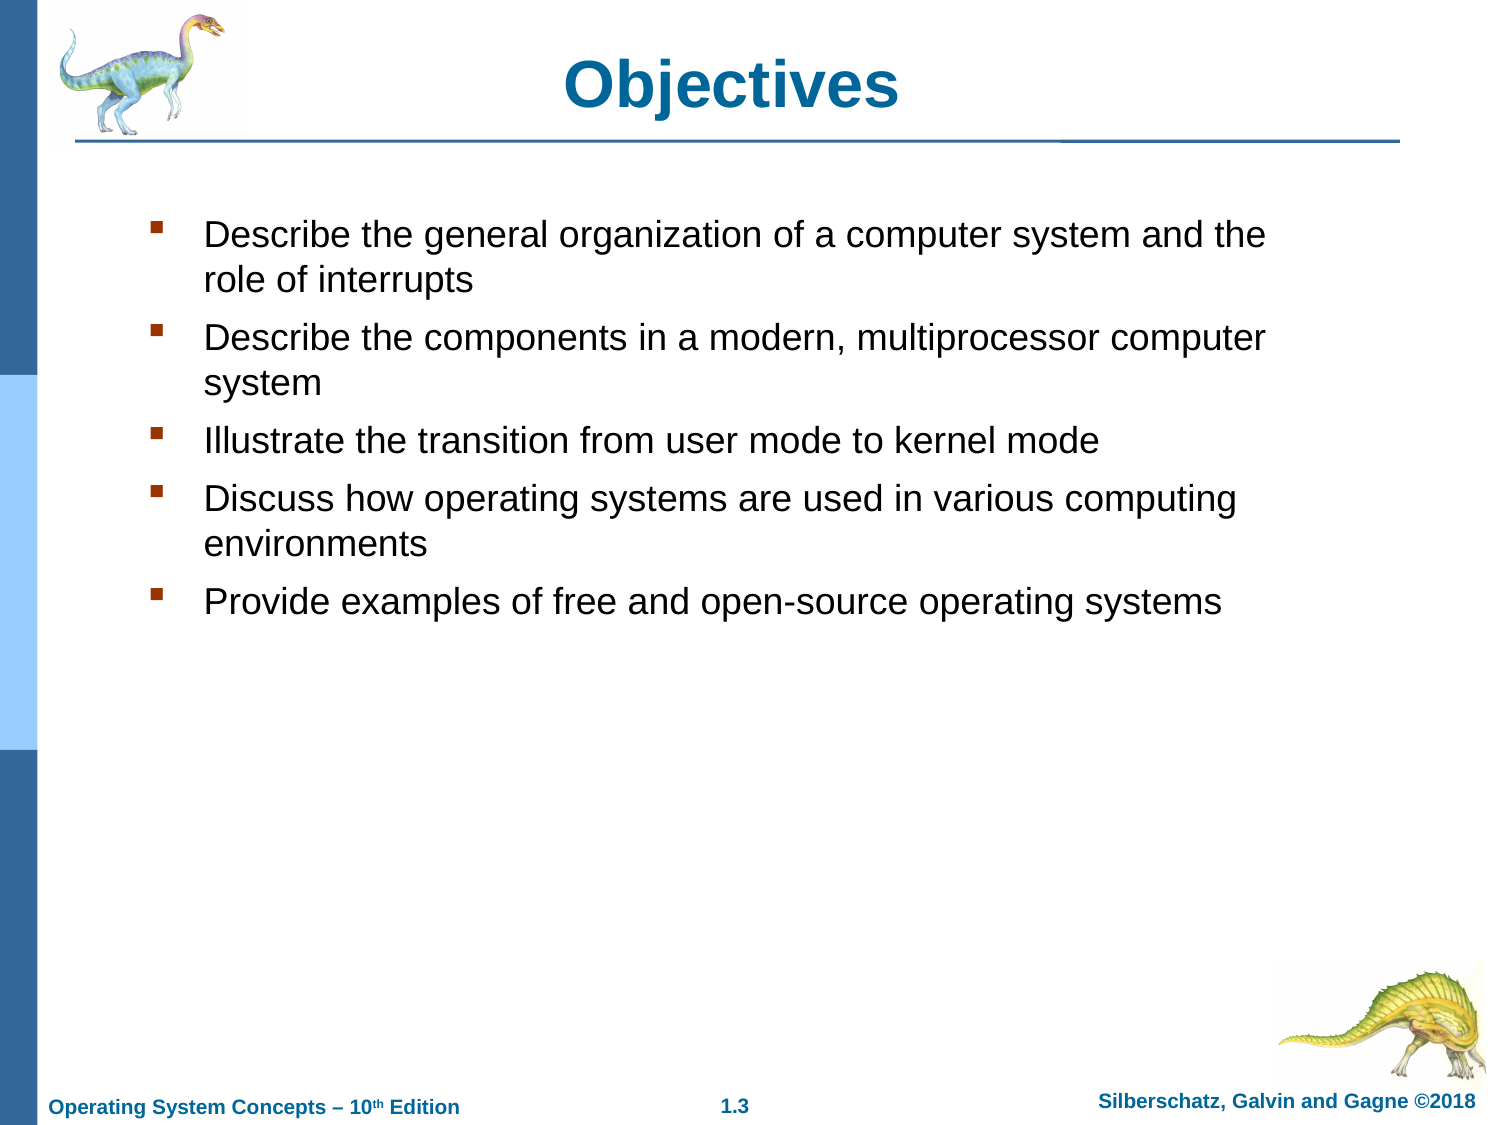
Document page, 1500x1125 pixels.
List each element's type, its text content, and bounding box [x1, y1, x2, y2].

picture [1275, 959, 1486, 1090]
title Objectives [75, 27, 1390, 129]
picture [46, 0, 243, 149]
list Describe the general organization of a computer system and the role of interrupts Describe the components in a modern, multiprocessor computer system Illustrate the transition from user mode to kernel mode Discuss how operating systems are used in various computing environments Provide examples of free and open-source operating systems [132, 202, 1342, 942]
